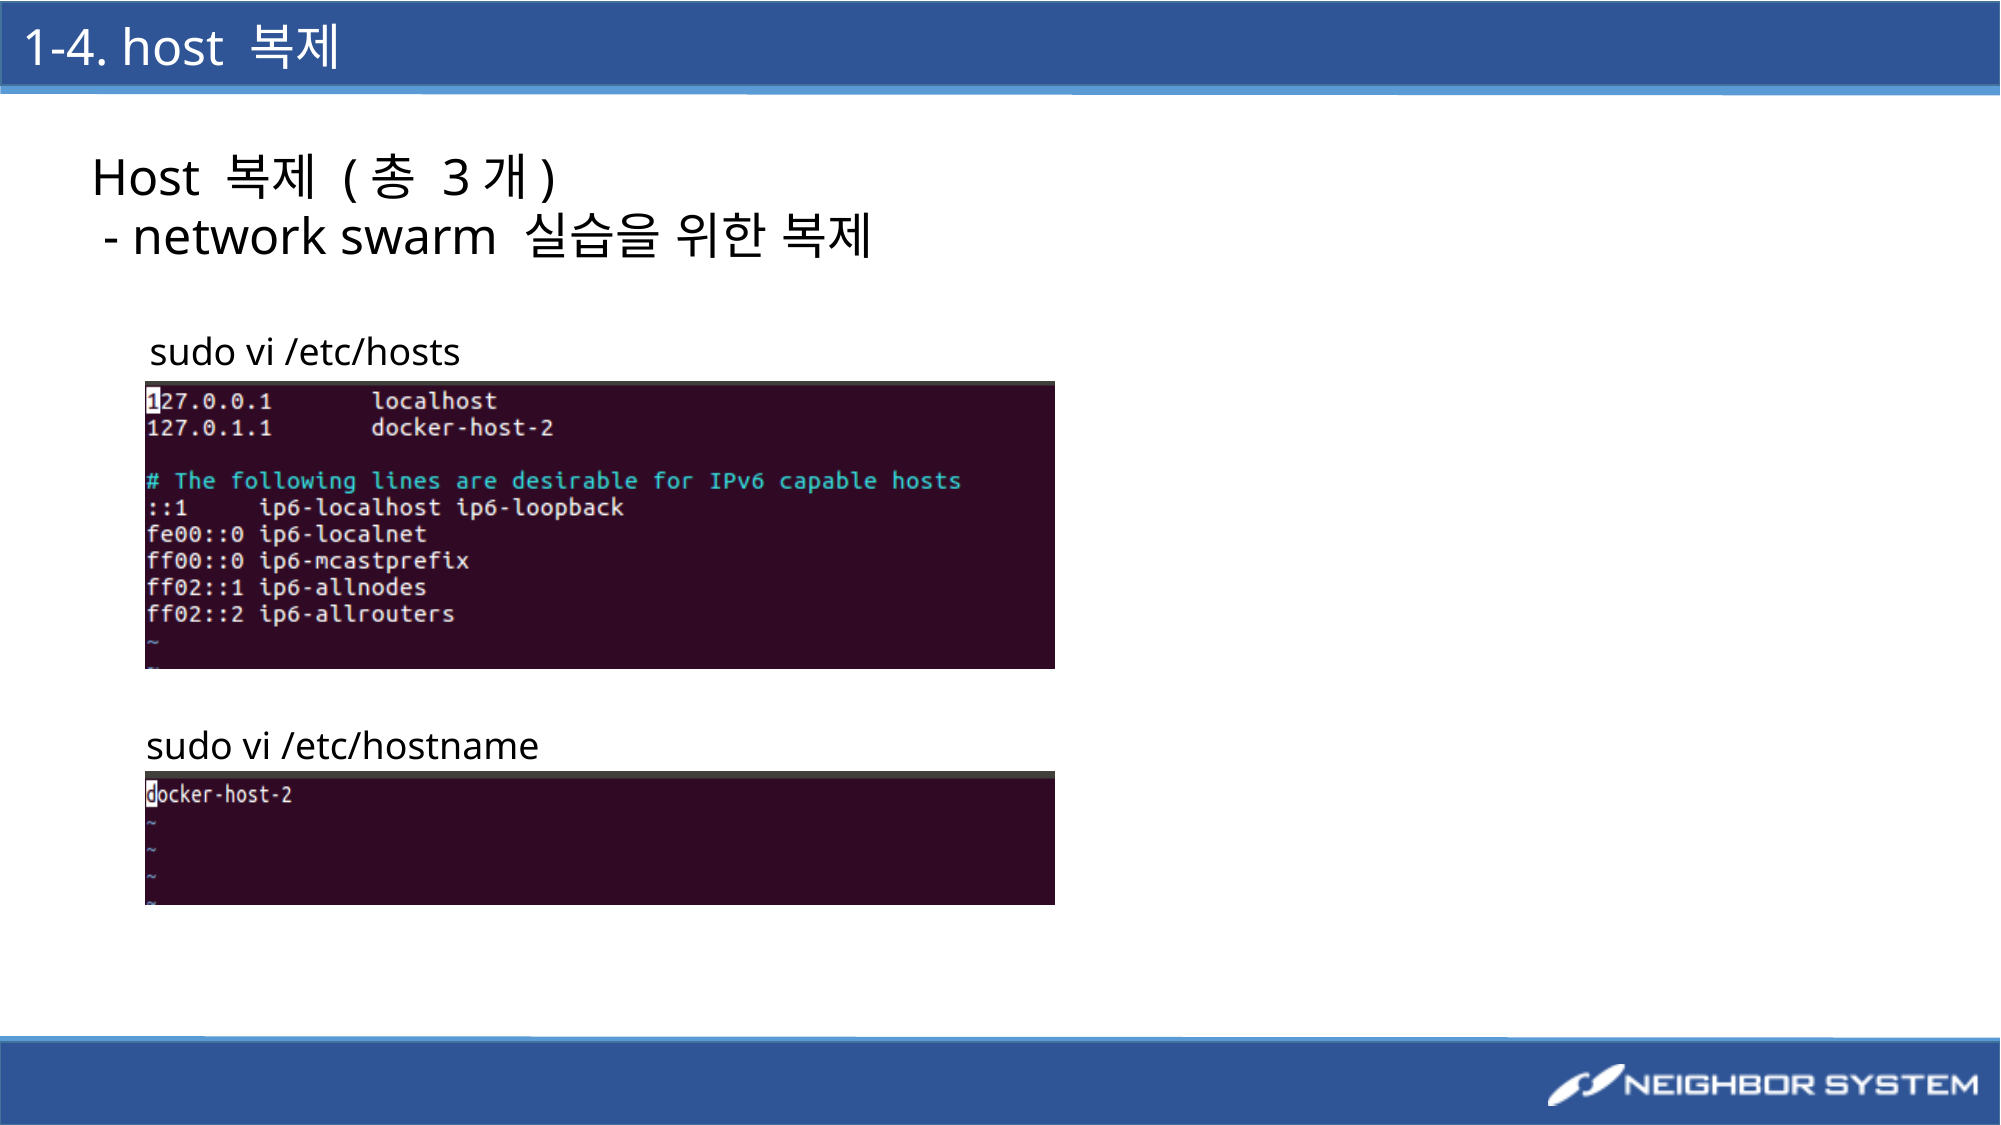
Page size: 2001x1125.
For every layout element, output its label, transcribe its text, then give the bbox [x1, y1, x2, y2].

text_box [0, 1, 2000, 86]
text_box [0, 1043, 2000, 1125]
picture [1548, 1064, 2000, 1106]
picture [145, 771, 1055, 905]
text_box sudo vi /etc/hostname [131, 714, 657, 775]
text_box 1-4. host 복제 [7, 8, 1093, 83]
picture [145, 381, 1055, 669]
text_box Host 복제 (총 3개) - network swarm 실습을 위한 복제 [76, 137, 1897, 273]
text_box sudo vi /etc/hosts [134, 320, 661, 381]
